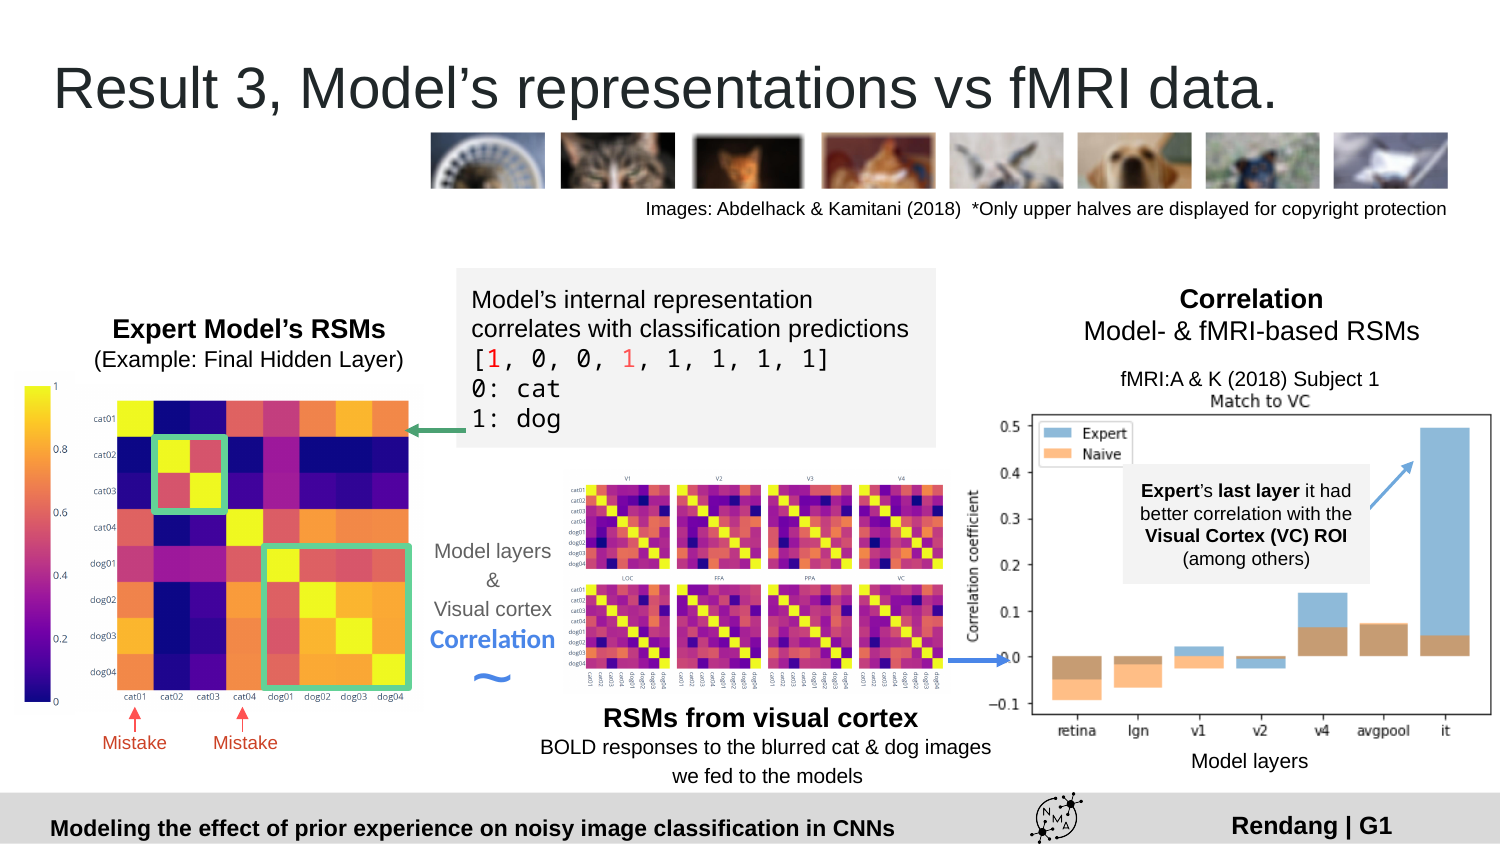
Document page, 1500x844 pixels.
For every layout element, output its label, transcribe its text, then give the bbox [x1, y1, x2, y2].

text_box Correlation Model- & fMRI-based RSMs [1052, 266, 1451, 362]
text_box Model layers & Visual cortex [432, 519, 558, 605]
text_box Model’s internal representation correlates with classification predictions [1, 0, 0, 1, 1, 1, 1, 1] 0: cat 1: dog [456, 268, 936, 448]
text_box Model layers [1088, 755, 1412, 787]
text_box Images: Abdelhack & Kamitani (2018) *Only upper halves are displayed for copyright protection [413, 179, 1462, 232]
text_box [1358, 460, 1414, 521]
picture [425, 126, 1458, 196]
picture [1030, 792, 1083, 844]
text_box fMRI:A & K (2018) Subject 1 [1088, 347, 1412, 382]
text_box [412, 606, 574, 734]
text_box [13, 296, 429, 773]
text_box RSMs from visual cortex [577, 701, 949, 715]
picture [563, 468, 951, 694]
text_box BOLD responses to the blurred cat & dog images we fed to the models [524, 715, 1011, 803]
picture [958, 384, 1500, 747]
title Result 3, Model’s representations vs fMRI data. [38, 35, 1437, 130]
